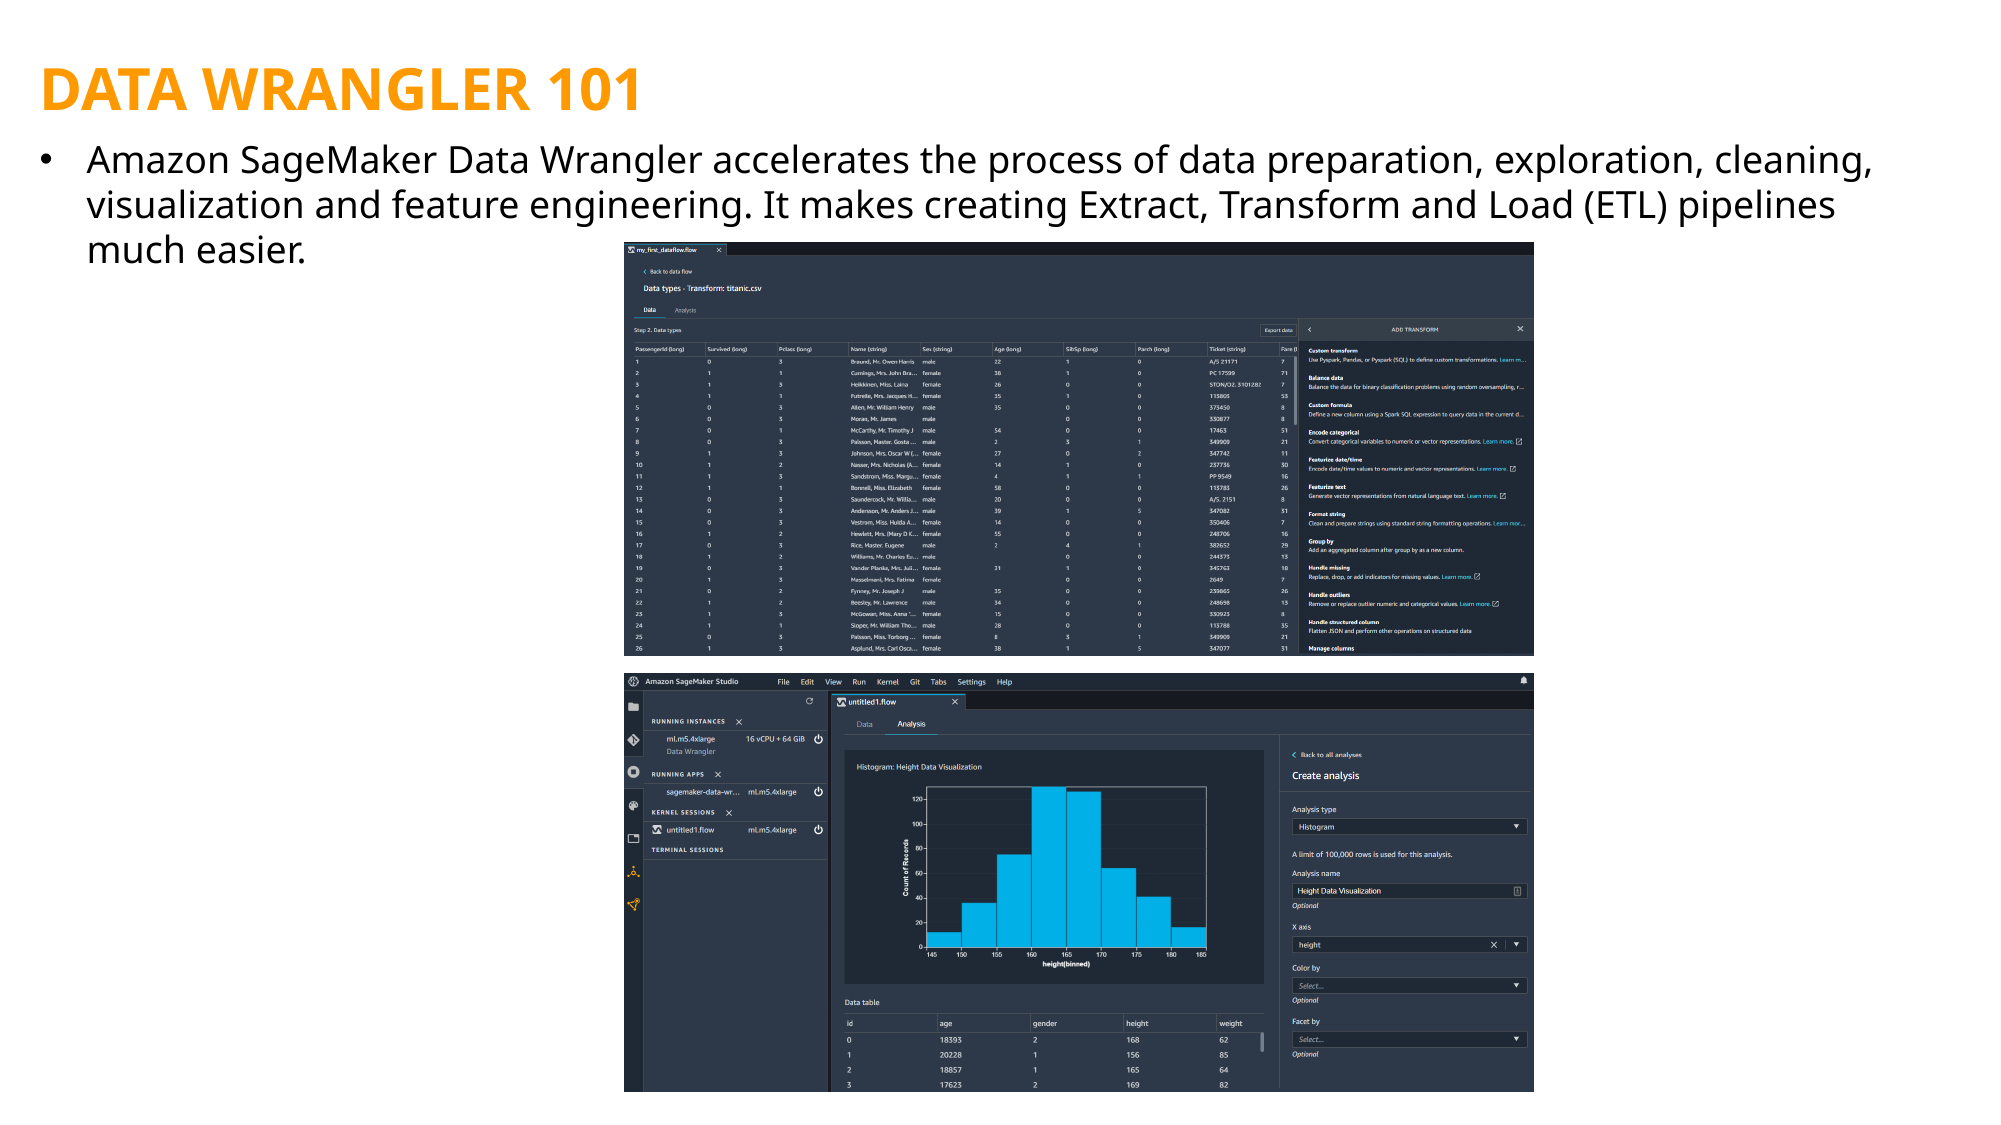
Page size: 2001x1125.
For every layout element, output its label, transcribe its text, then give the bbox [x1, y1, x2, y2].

picture [624, 673, 1534, 1092]
text_box Amazon SageMaker Data Wrangler accelerates the process of data preparation, exploration, cleaning, visualization and feature engineering. It makes creating Extract, Transform and Load (ETL) pipelines much easier. [24, 128, 1942, 279]
picture [624, 242, 1534, 656]
text_box DATA WRANGLER 101 [24, 44, 1863, 128]
